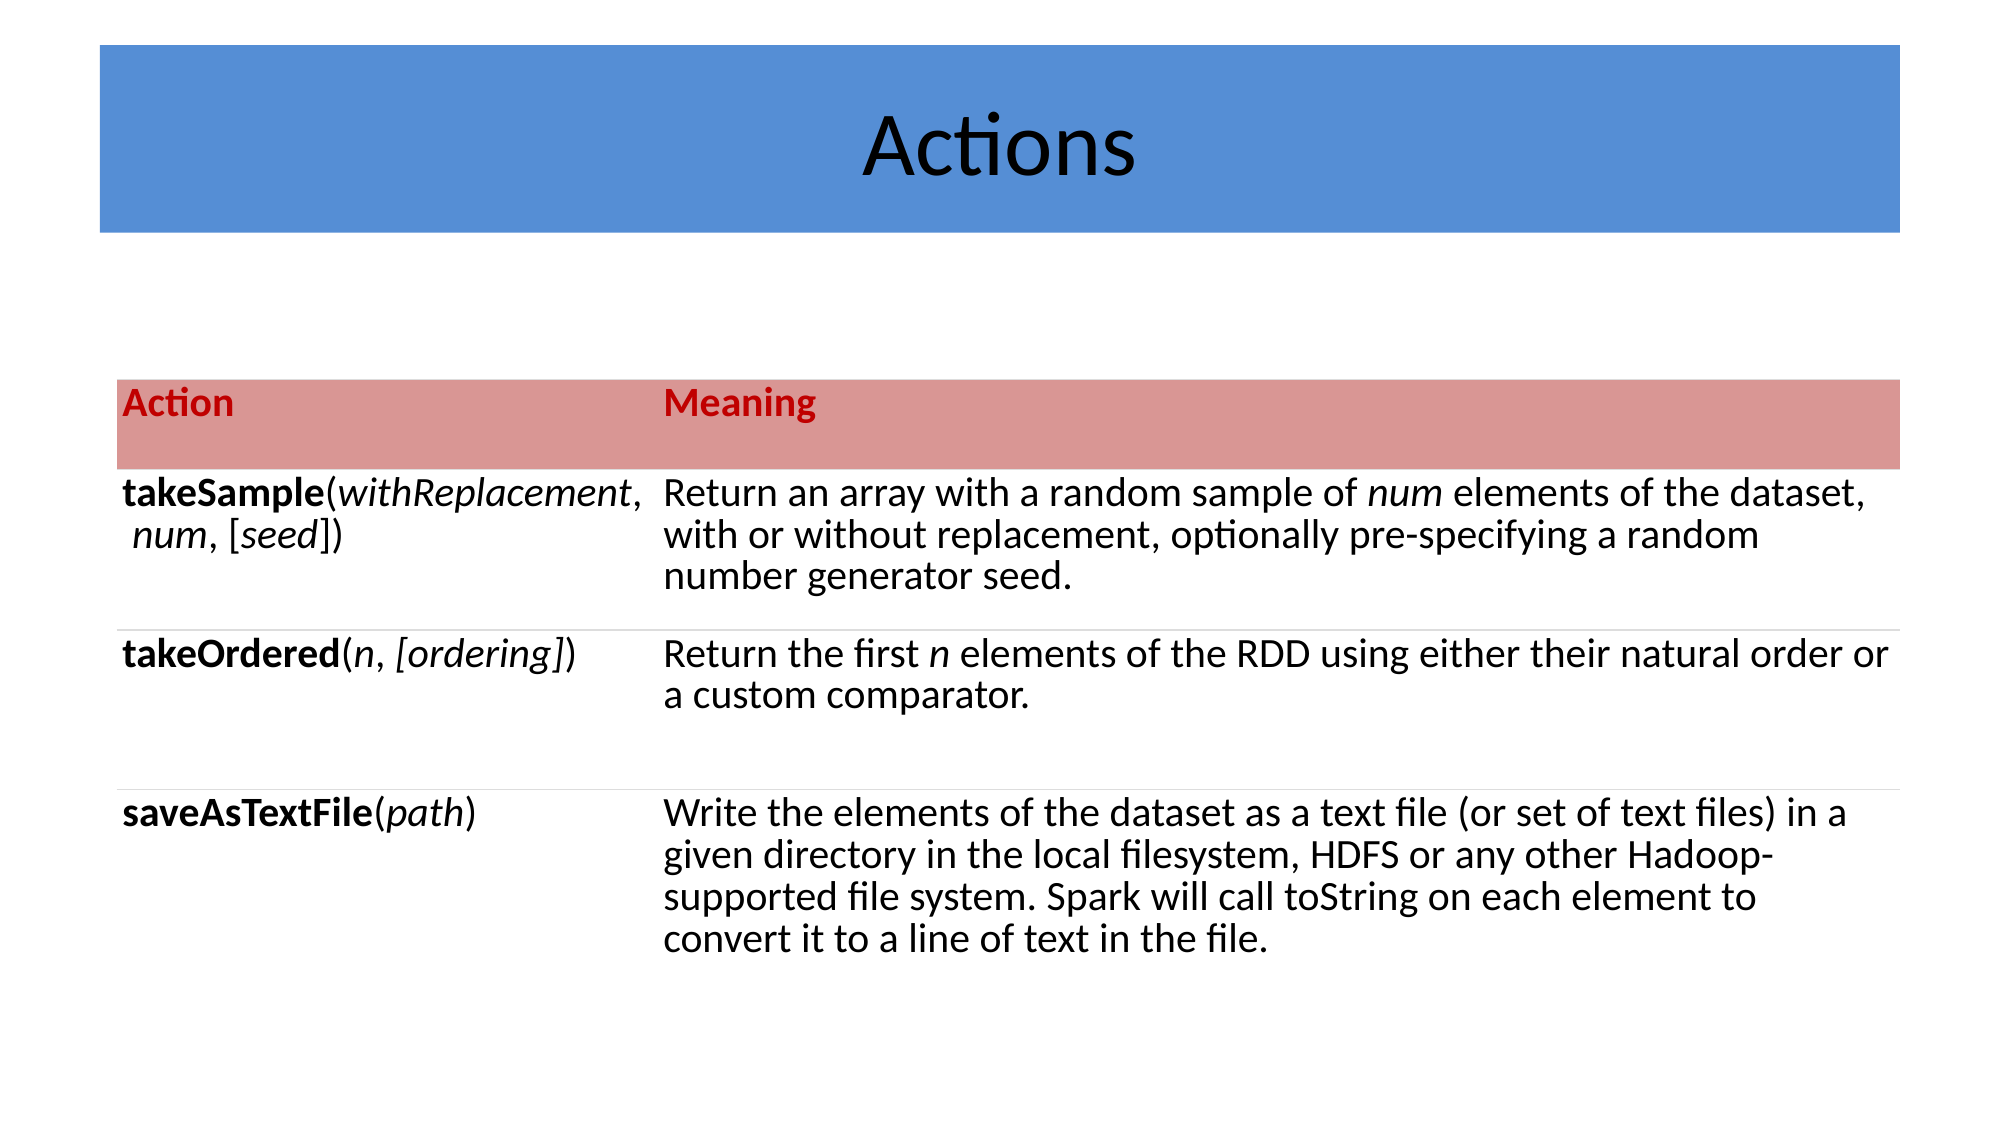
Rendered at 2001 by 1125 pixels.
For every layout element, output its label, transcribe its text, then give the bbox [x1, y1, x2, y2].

table_header Meaning [657, 380, 1900, 469]
table_cell Return the first n elements of the RDD using either their natural order or a custom comparator. [657, 631, 1900, 789]
title Actions [99, 45, 1900, 233]
table_header Action [117, 380, 657, 469]
table_cell Return an array with a random sample of num elements of the dataset, with or without replacement, optionally pre-specifying a random number generator seed. [657, 470, 1900, 629]
table_cell takeSample(withReplacement, num, [seed]) [117, 470, 657, 629]
table_cell takeOrdered(n, [ordering]) [117, 631, 657, 789]
table_cell Write the elements of the dataset as a text file (or set of text files) in a given directory in the local filesystem, HDFS or any other Hadoop-supported file system. Spark will call toString on each element to convert it to a line of text in the file. [657, 790, 1900, 1021]
table_cell saveAsTextFile(path) [117, 790, 657, 1021]
